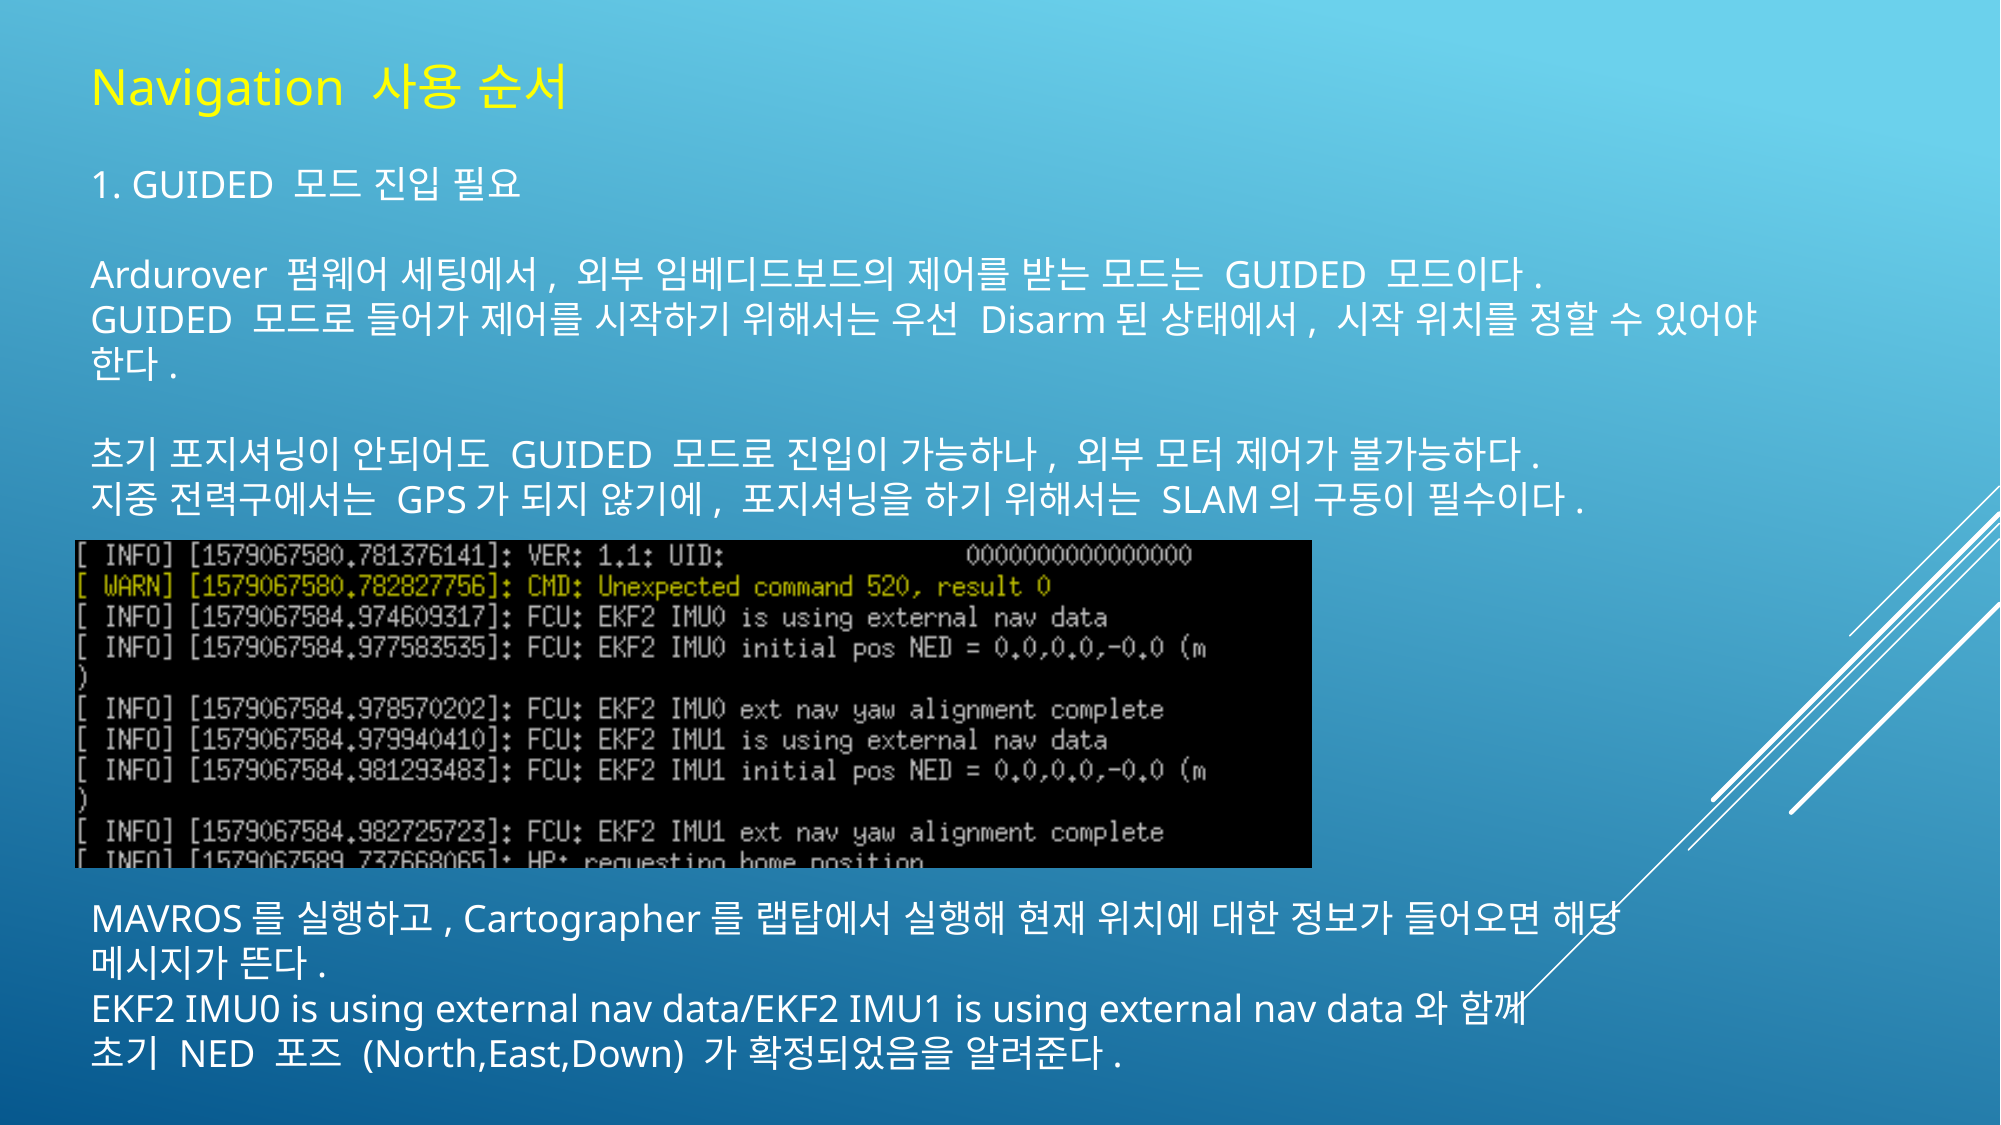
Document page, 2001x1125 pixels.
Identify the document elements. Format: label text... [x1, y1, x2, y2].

picture [75, 540, 1312, 869]
text_box MAVROS를 실행하고, Cartographer를 랩탑에서 실행해 현재 위치에 대한 정보가 들어오면 해당 메시지가 뜬다. EKF2 IMU0 is using external nav data/EKF2 IMU1 is using external nav data와 함께 초기 NED 포즈 (North,East,Down) 가 확정되었음을 알려준다. [75, 887, 1713, 1083]
text_box Navigation 사용 순서 1. GUIDED 모드 진입 필요 Ardurover 펌웨어 세팅에서, 외부 임베디드보드의 제어를 받는 모드는 GUIDED 모드이다. GUIDED 모드로 들어가 제어를 시작하기 위해서는 우선 Disarm된 상태에서, 시작 위치를 정할 수 있어야 한다. 초기 포지셔닝이 안되어도 GUIDED 모드로 진입이 가능하나, 외부 모터 제어가 불가능하다. 지중 전력구에서는 GPS가 되지 않기에, 포지셔닝을 하기 위해서는 SLAM의 구동이 필수이다. [75, 48, 1799, 619]
